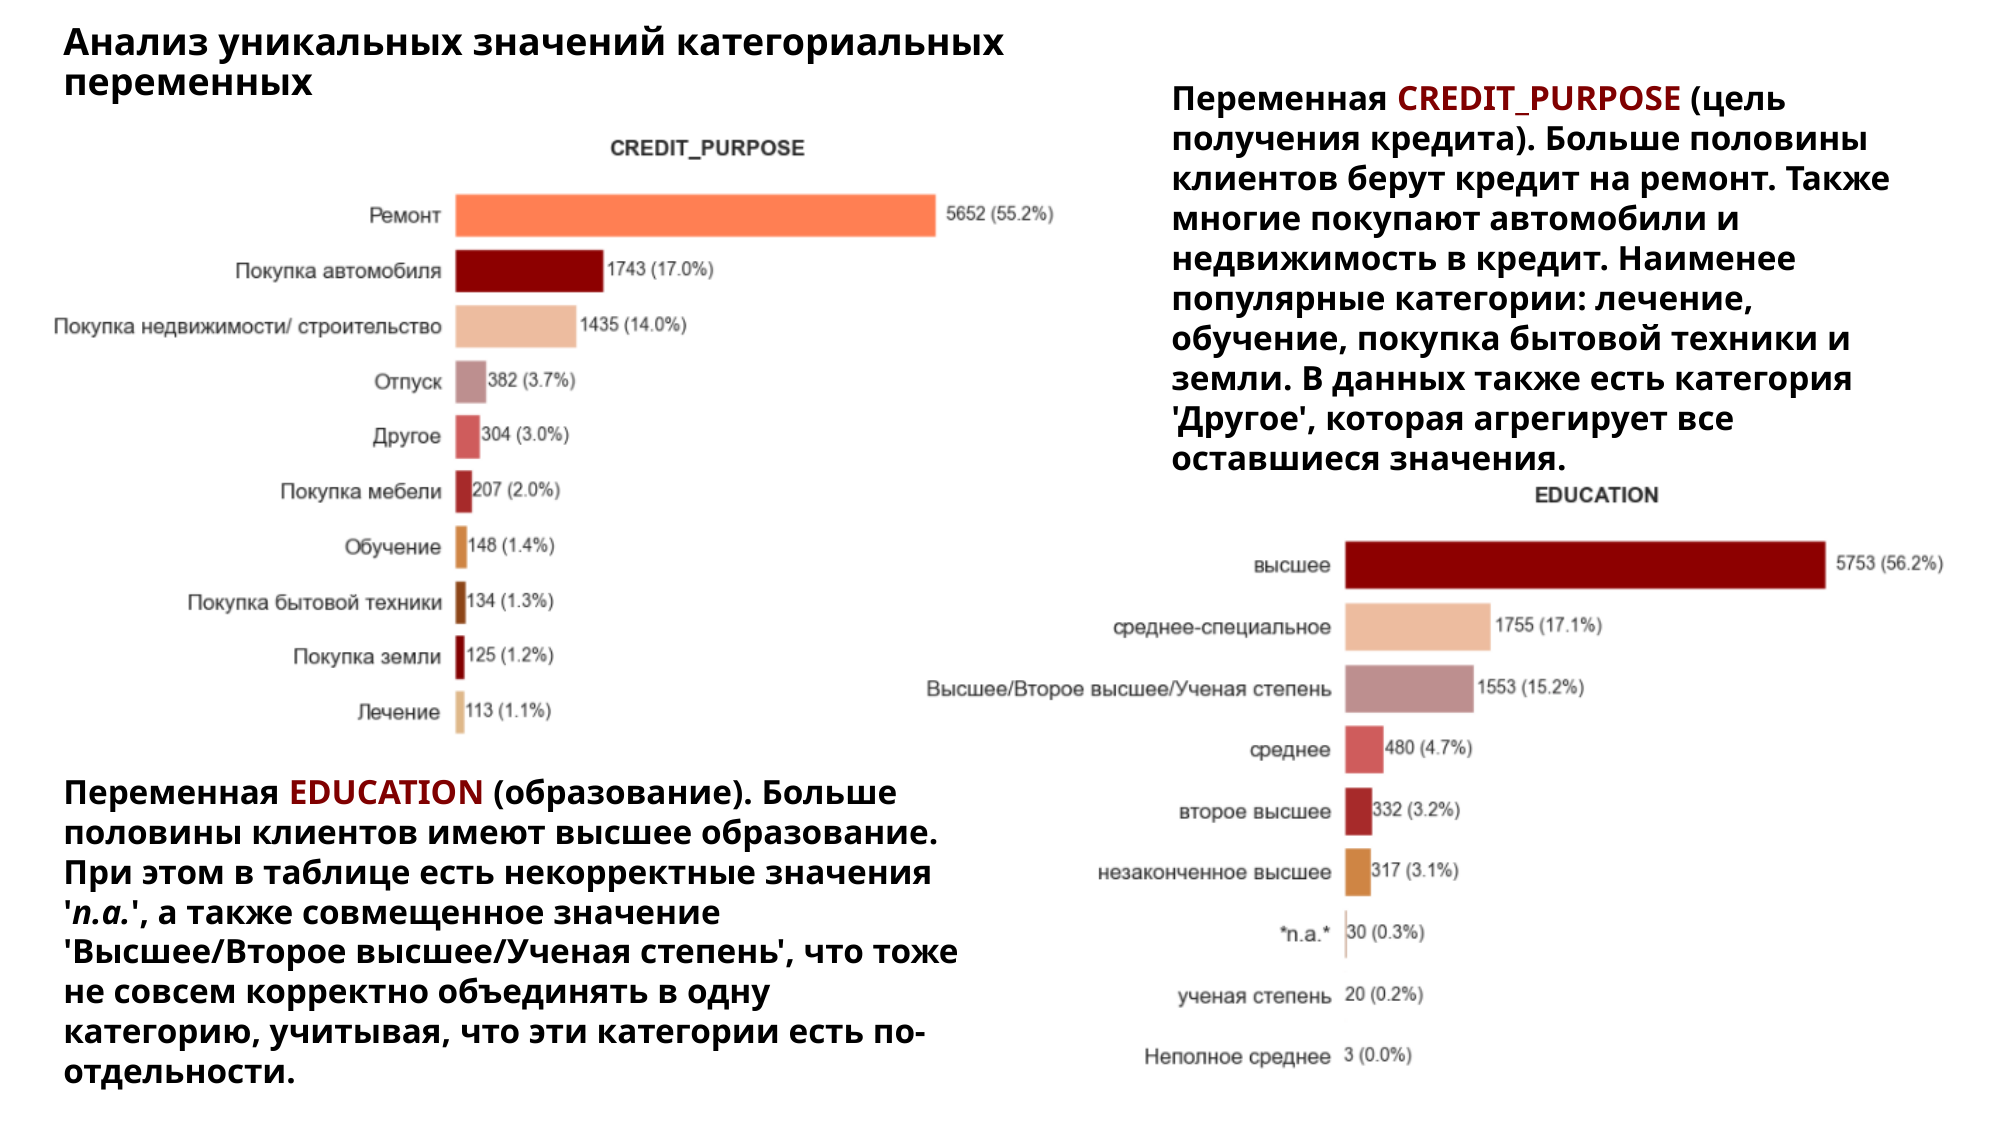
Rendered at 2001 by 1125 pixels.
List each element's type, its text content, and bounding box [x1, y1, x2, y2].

picture [47, 132, 1953, 1087]
text_box Анализ уникальных значений категориальных переменных [48, 37, 1249, 90]
text_box Переменная CREDIT_PURPOSE (цель получения кредита). Больше половины клиентов берут кредит на ремонт. Также многие покупают автомобили и недвижимость в кредит. Наименее популярные категории: лечение, обучение, покупка бытовой техники и земли. В данных также есть категория 'Другое', которая агрегирует все оставшиеся значения. [1156, 51, 1952, 479]
text_box Переменная EDUCATION (образование). Больше половины клиентов имеют высшее образование. При этом в таблице есть некорректные значения 'n.a.', а также совмещенное значение 'Высшее/Второе высшее/Ученая степень', что тоже не совсем корректно объединять в одну категорию, учитывая, что эти категории есть по-отдельности. [48, 744, 982, 1102]
